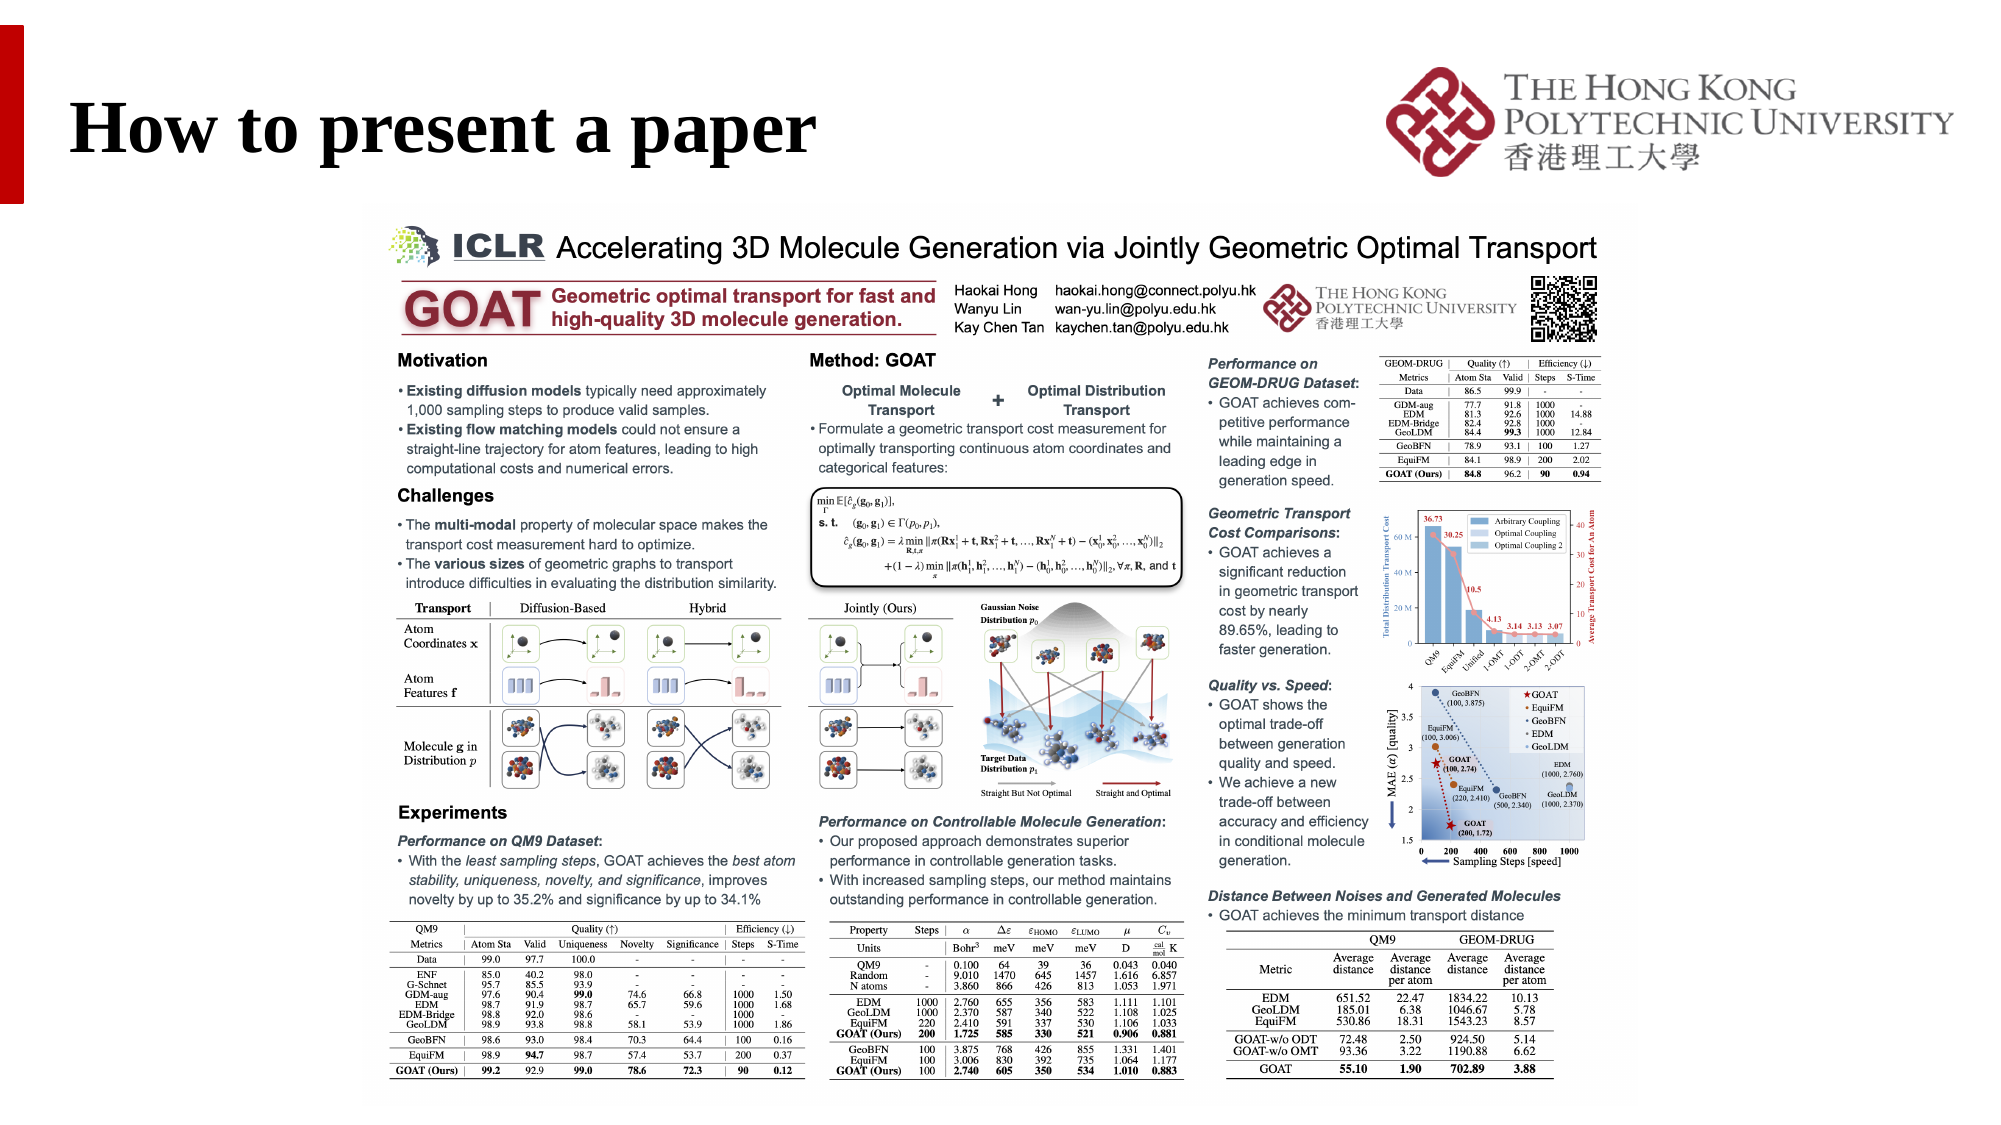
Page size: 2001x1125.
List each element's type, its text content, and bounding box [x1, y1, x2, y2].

picture [362, 203, 1638, 1106]
picture [1385, 67, 1955, 177]
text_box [0, 24, 25, 205]
text_box How to present a paper [48, 75, 1380, 168]
